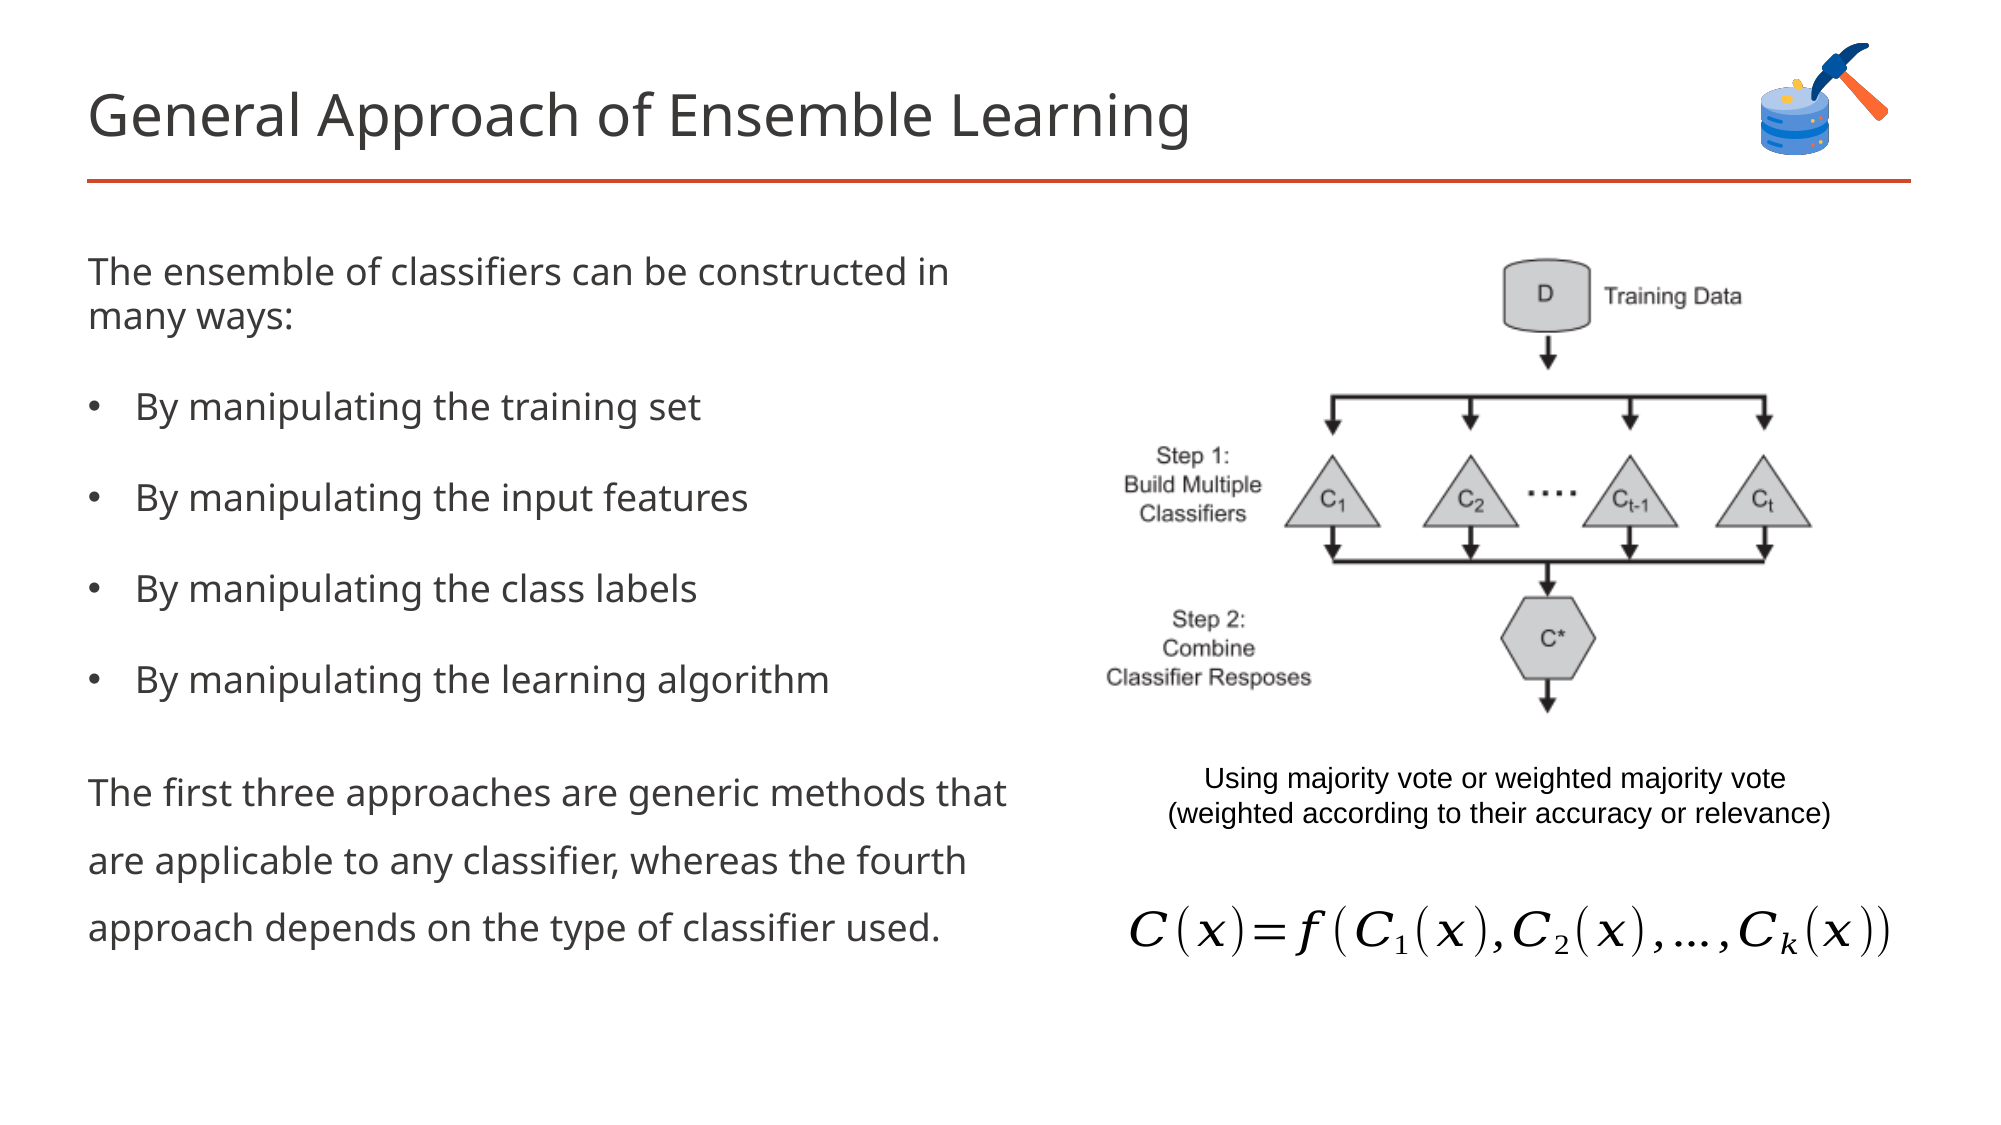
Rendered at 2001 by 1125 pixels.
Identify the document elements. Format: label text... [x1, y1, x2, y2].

picture [1761, 35, 1888, 70]
picture [1058, 221, 1871, 727]
title General Approach of Ensemble Learning [72, 70, 1912, 163]
list The ensemble of classifiers can be constructed in many ways: By manipulating the training set By manipulating the input features By manipulating the class labels By manipulating the learning algorithm The first three approaches are generic methods that are applicable to any classifier, whereas the fourth approach depends on the type of classifier used. [72, 239, 1038, 995]
text_box Using majority vote or weighted majority vote (weighted according to their accuracy or relevance) [1037, 751, 1963, 837]
